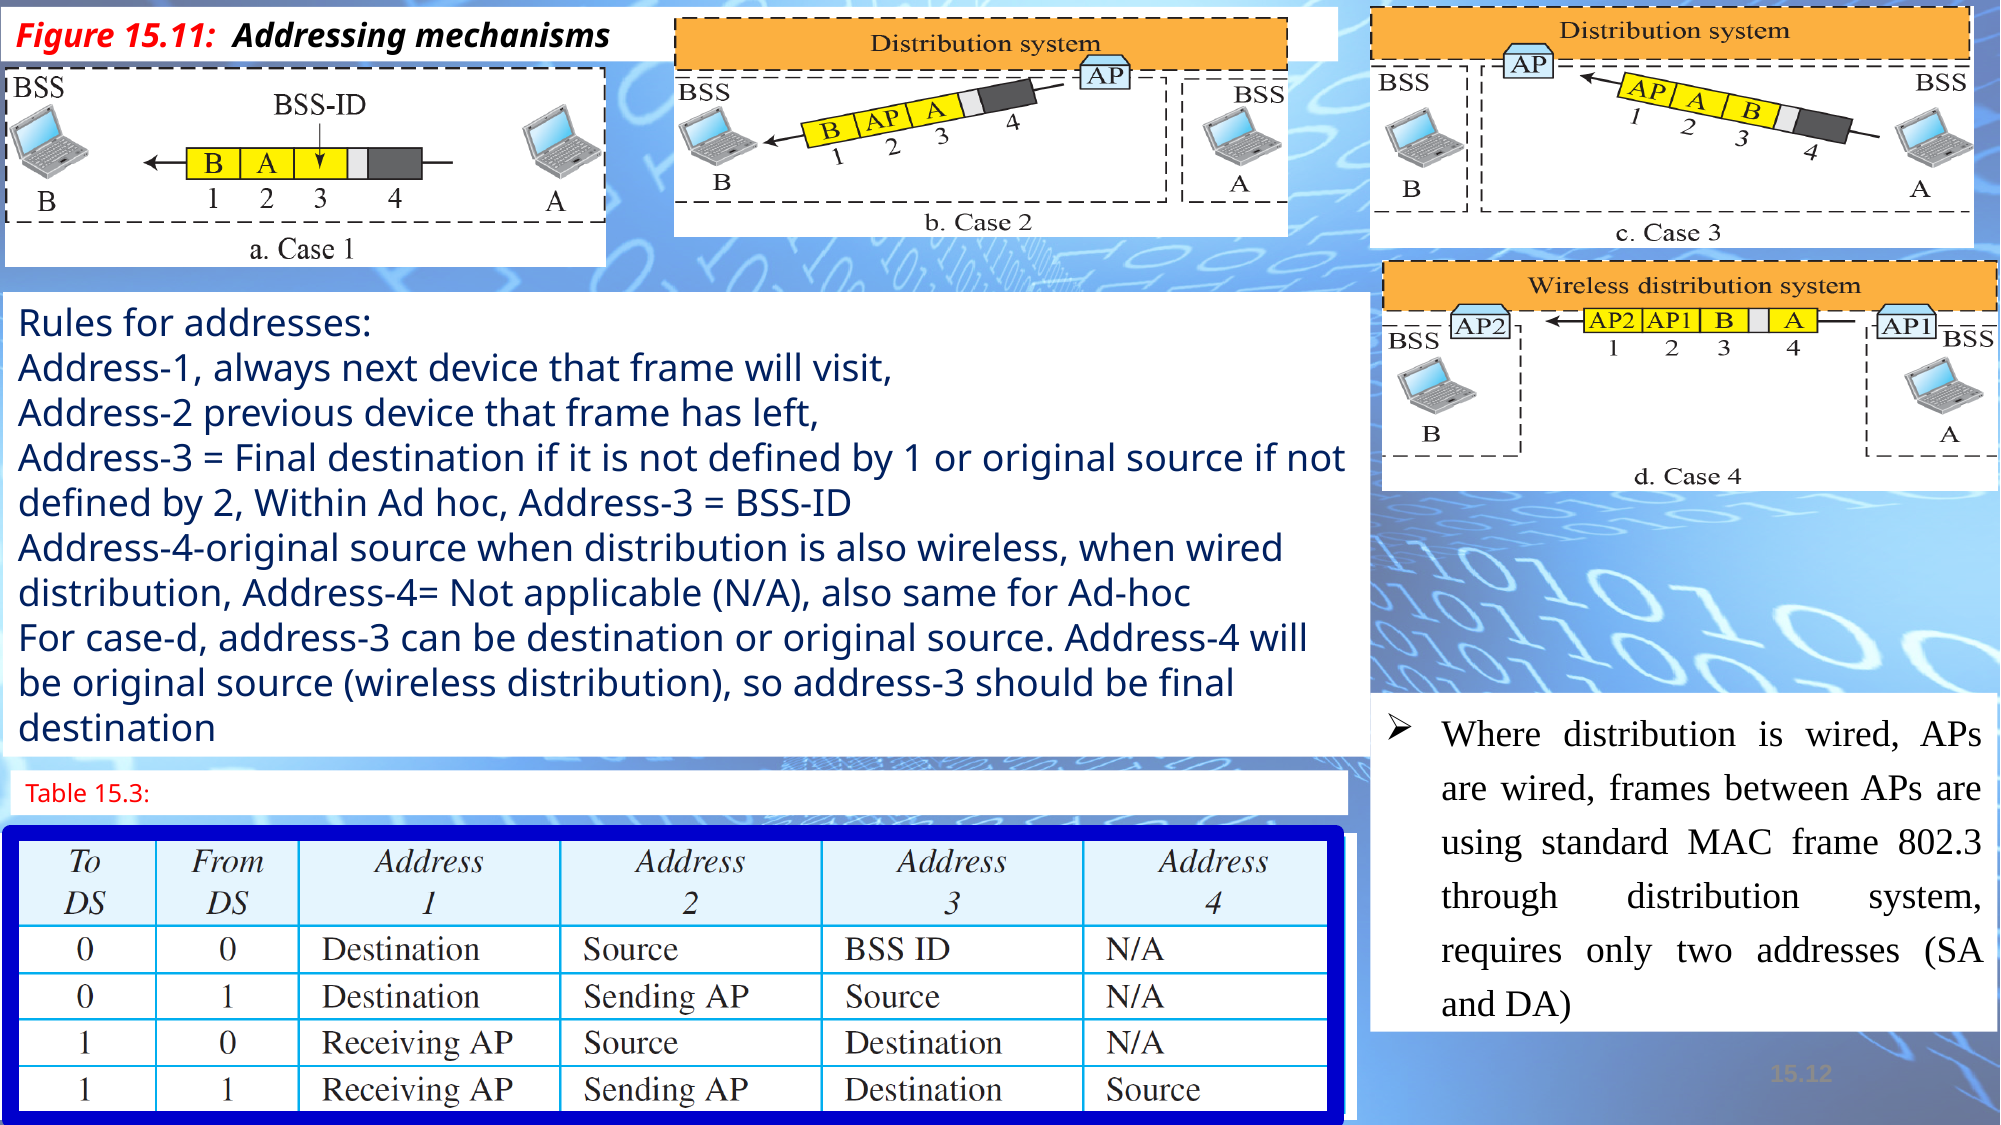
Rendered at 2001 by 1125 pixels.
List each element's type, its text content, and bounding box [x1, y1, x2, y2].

picture [1382, 260, 1998, 491]
picture [1370, 6, 1974, 248]
text_box Figure 15.11: Addressing mechanisms [0, 6, 1339, 62]
text_box Where distribution is wired, APs are wired, frames between APs are using standard MAC frame 802.3 through distribution system, requires only two addresses (SA and DA) [1370, 692, 1998, 1032]
slide_number 15.12 [1412, 1042, 1863, 1103]
text_box Rules for addresses: Address-1, always next device that frame will visit, Address-2 previous device that frame has left, Address-3 = Final destination if it is not defined by 1 or original source if not defined by 2, Within Ad hoc, Address-3 = BSS-ID Address-4-original source when distribution is also wireless, when wired distribution, Address-4= Not applicable (N/A), also same for Ad-hoc For case-d, address-3 can be destination or original source. Address-4 will be original source (wireless distribution), so address-3 should be final destination [3, 292, 1371, 757]
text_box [0, 833, 1357, 1120]
picture [5, 67, 606, 267]
text_box Table 15.3: [10, 770, 1349, 816]
picture [674, 17, 1288, 237]
